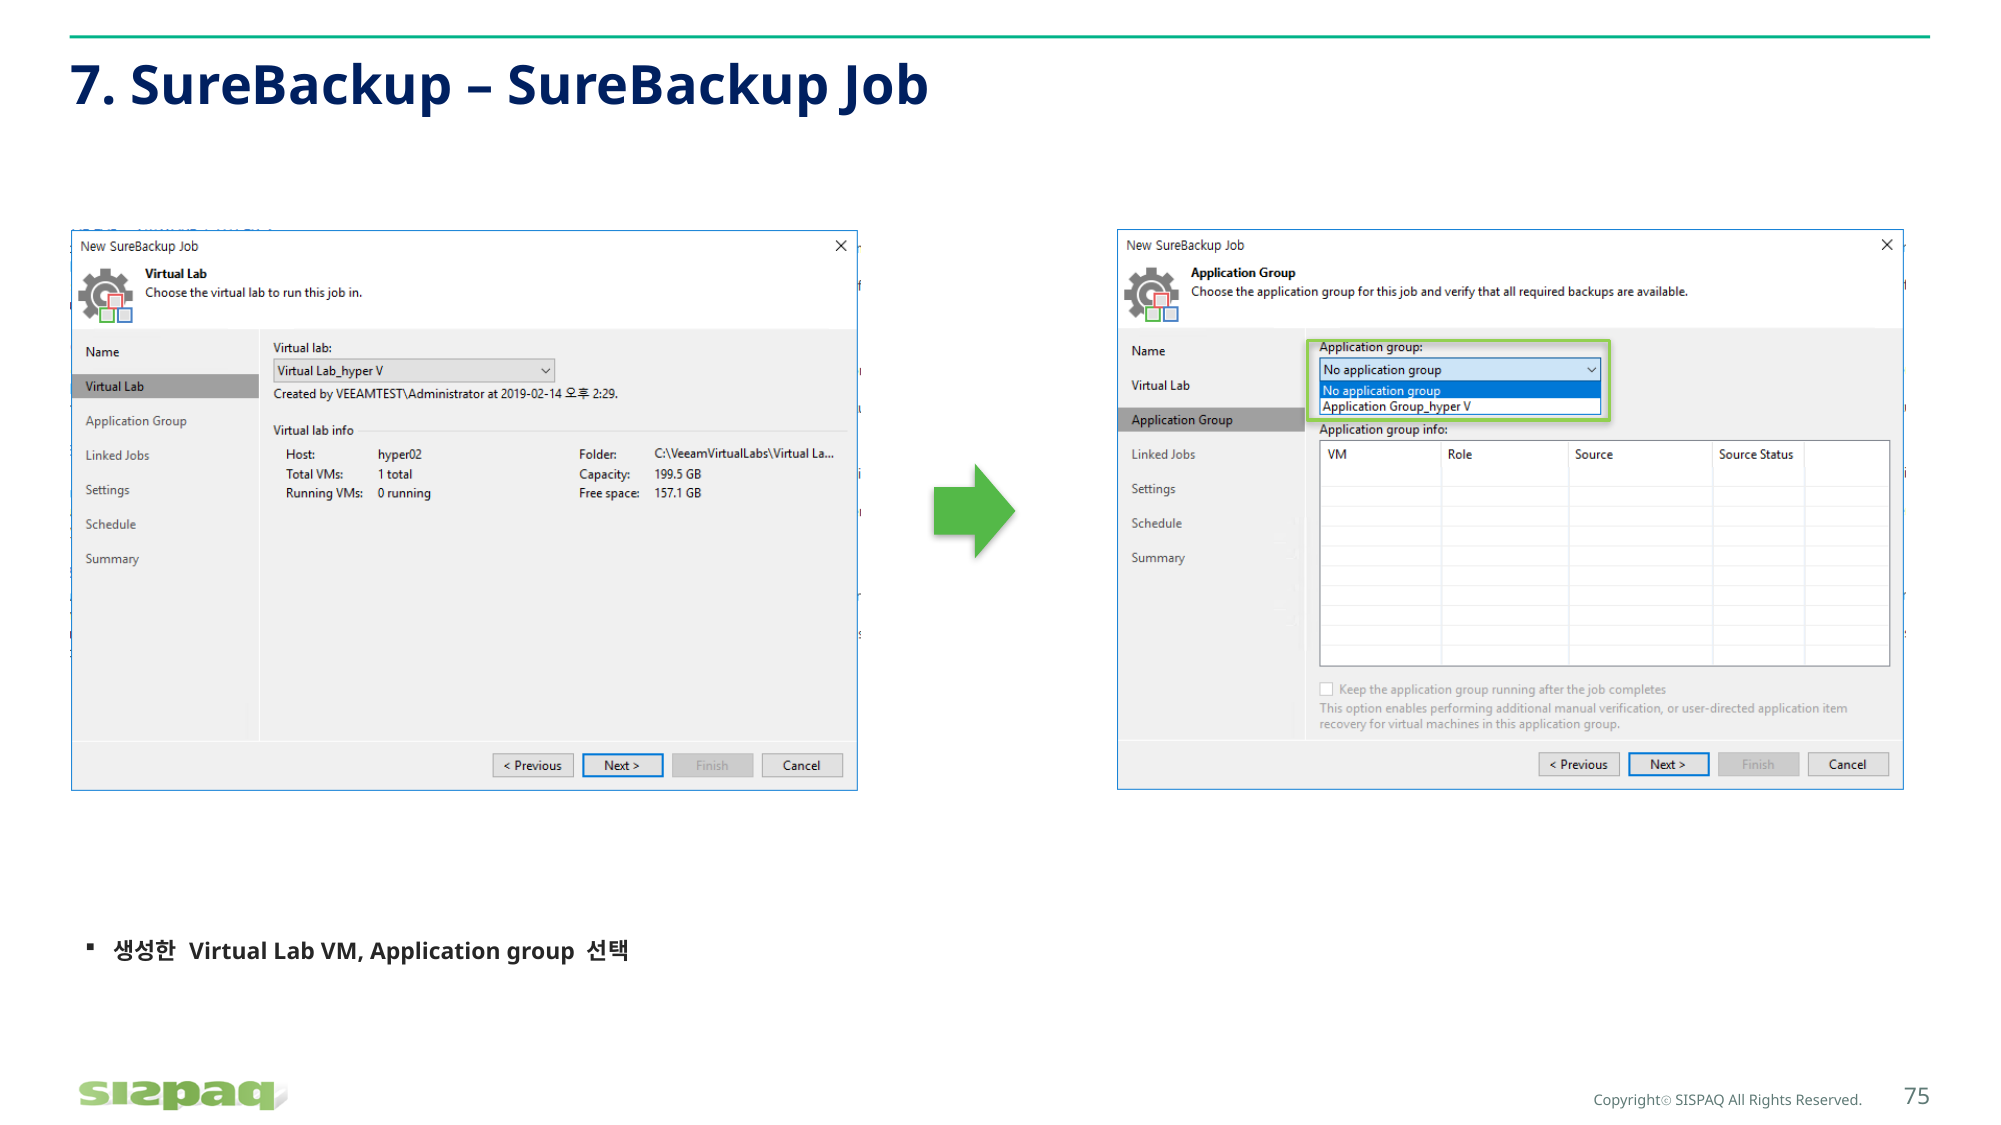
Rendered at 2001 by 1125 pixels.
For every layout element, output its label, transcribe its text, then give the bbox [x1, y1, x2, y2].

picture [69, 1071, 288, 1113]
text_box [933, 462, 1017, 560]
picture [1117, 229, 1906, 793]
picture [70, 229, 861, 793]
title 7. SureBackup – SureBackup Job [70, 39, 1756, 127]
text_box 생성한 Virtual Lab VM, Application group 선택 [70, 929, 785, 972]
